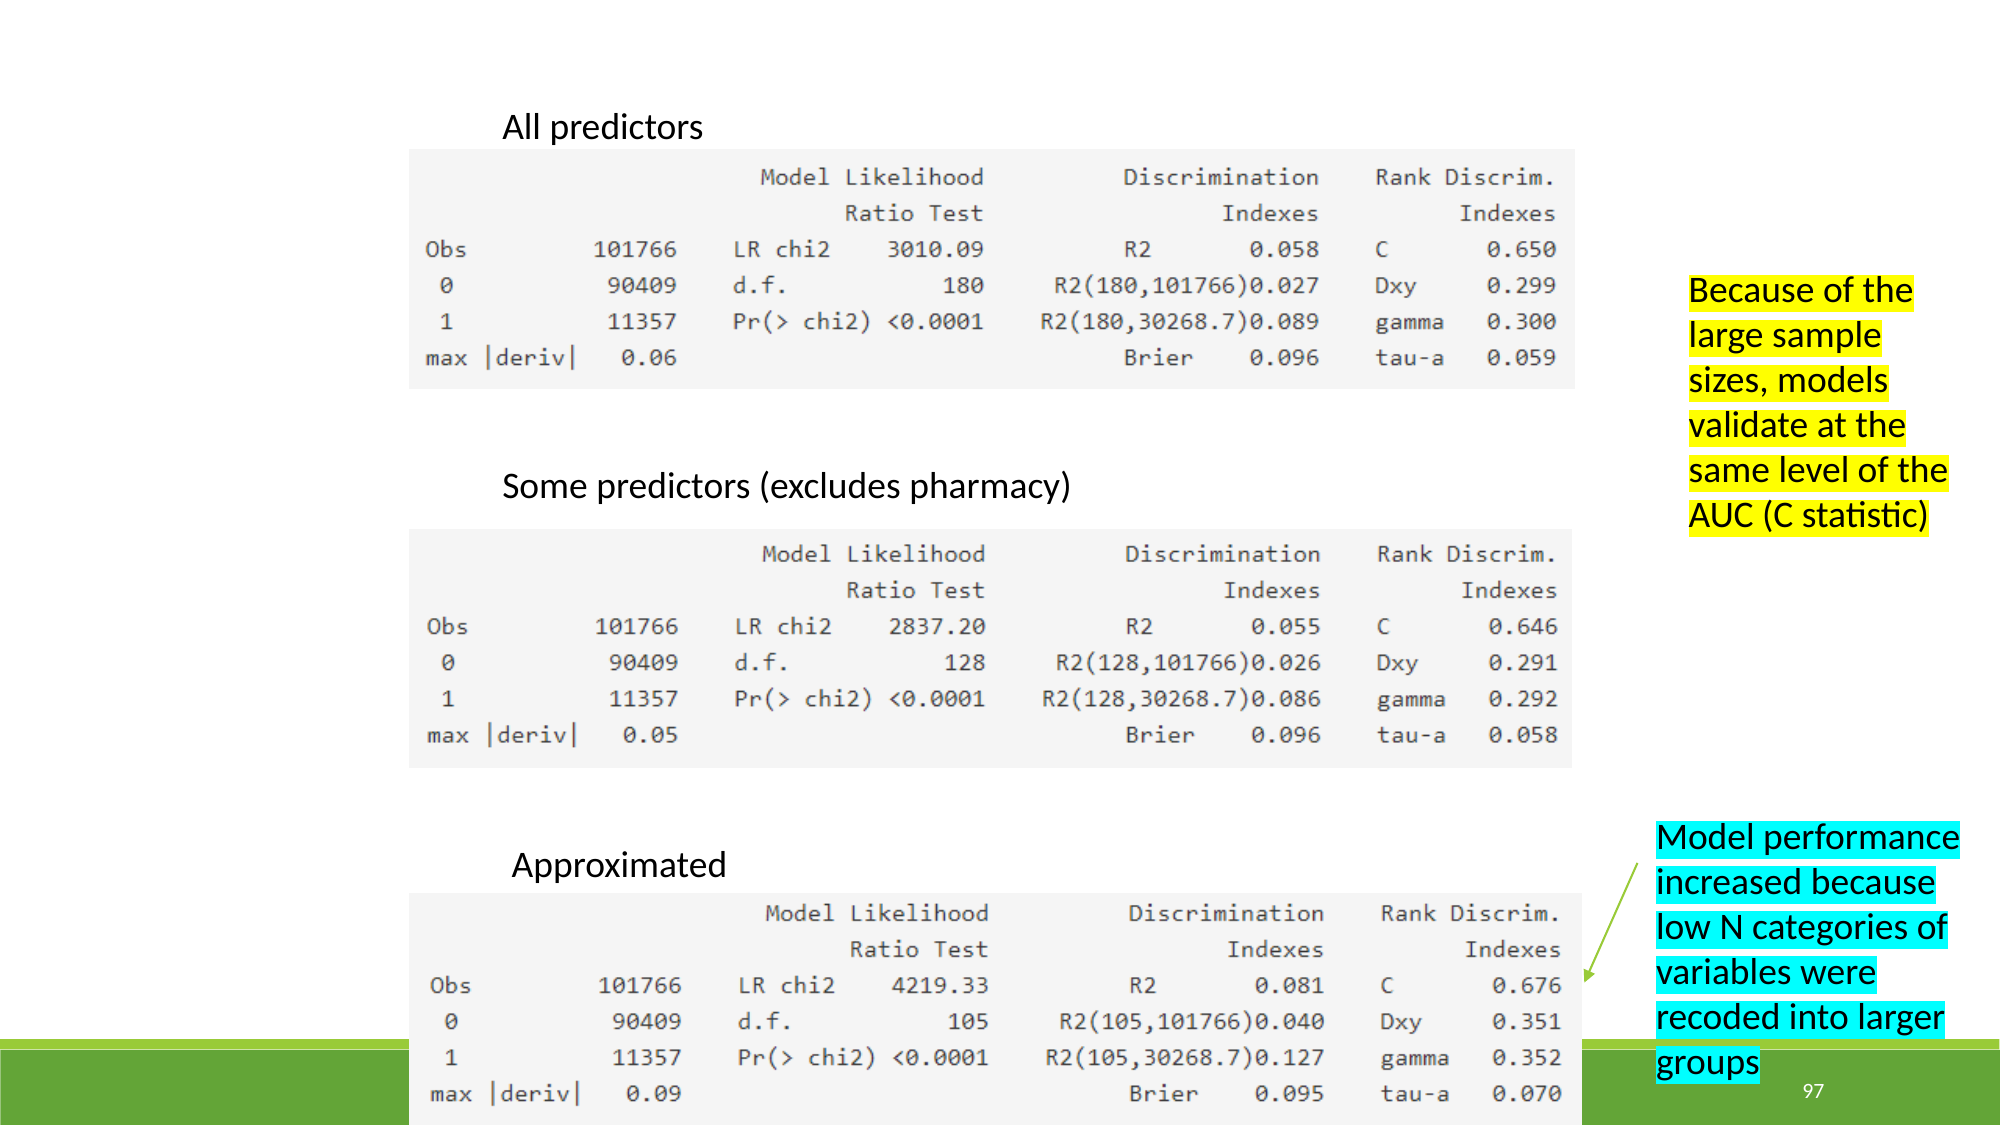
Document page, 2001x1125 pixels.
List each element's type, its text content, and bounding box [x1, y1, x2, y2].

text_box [1583, 862, 1638, 983]
picture [408, 529, 1573, 768]
text_box Some predictors (excludes pharmacy) [487, 454, 1106, 514]
picture [408, 892, 1582, 1125]
text_box Because of the large sample sizes, models validate at the same level of the AUC (C statistic) [1674, 257, 1968, 543]
text_box All predictors [487, 94, 800, 145]
picture [408, 148, 1576, 389]
text_box Model performance increased because low N categories of variables were recoded into larger groups [1641, 804, 1984, 1089]
slide_number 97 [1624, 1059, 1840, 1120]
text_box Approximated [496, 832, 810, 889]
